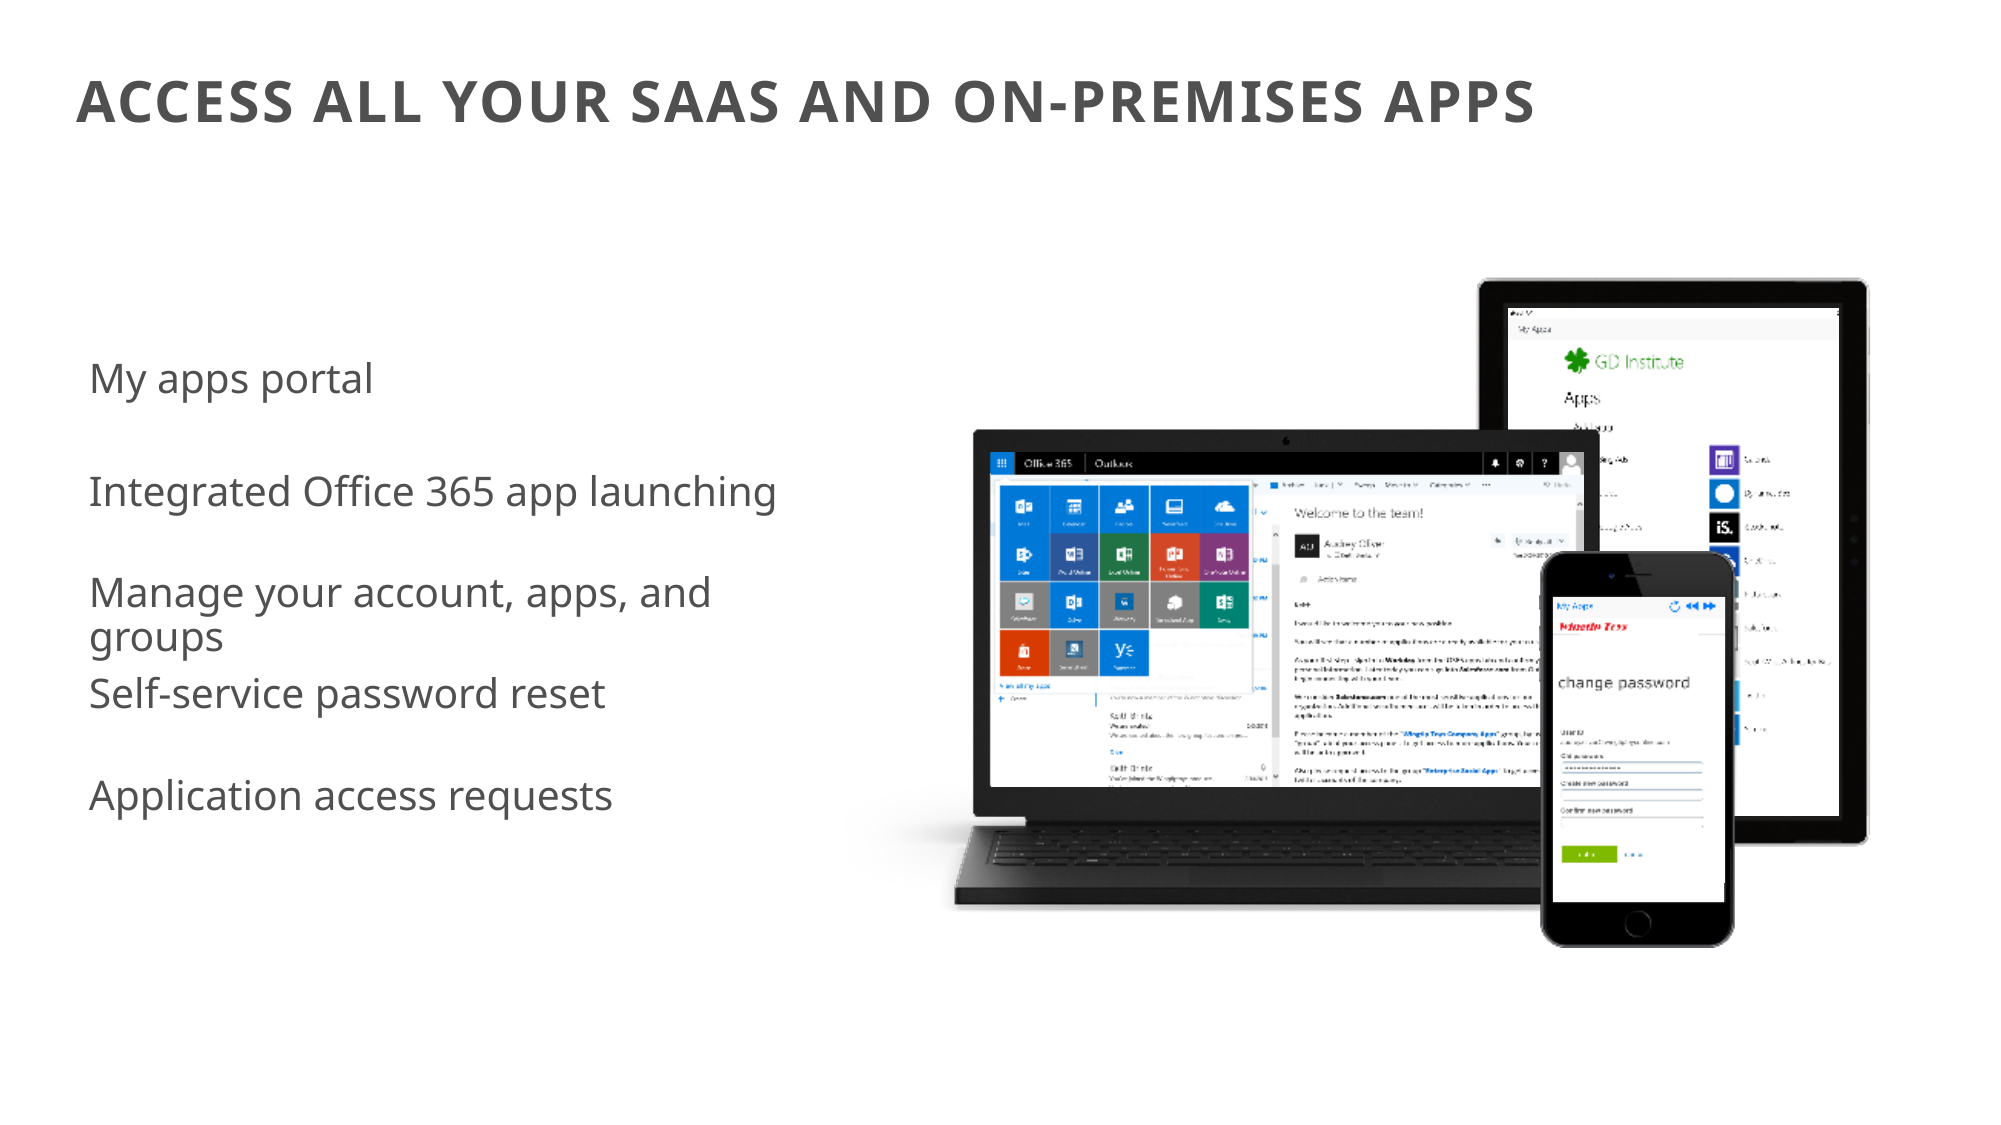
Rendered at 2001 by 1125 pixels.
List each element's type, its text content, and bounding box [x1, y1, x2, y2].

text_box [1539, 551, 1738, 948]
picture [846, 419, 1687, 920]
text_box Manage your account, apps, and groups [59, 548, 846, 633]
text_box My apps portal [59, 335, 873, 431]
picture [1552, 596, 1725, 883]
text_box Application access requests [59, 751, 846, 836]
text_box Self-service password reset [59, 650, 846, 735]
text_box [1468, 270, 1875, 855]
text_box Integrated Office 365 app launching [59, 447, 846, 532]
text_box Access all your SaaS and on-premises apps [76, 3, 1738, 204]
